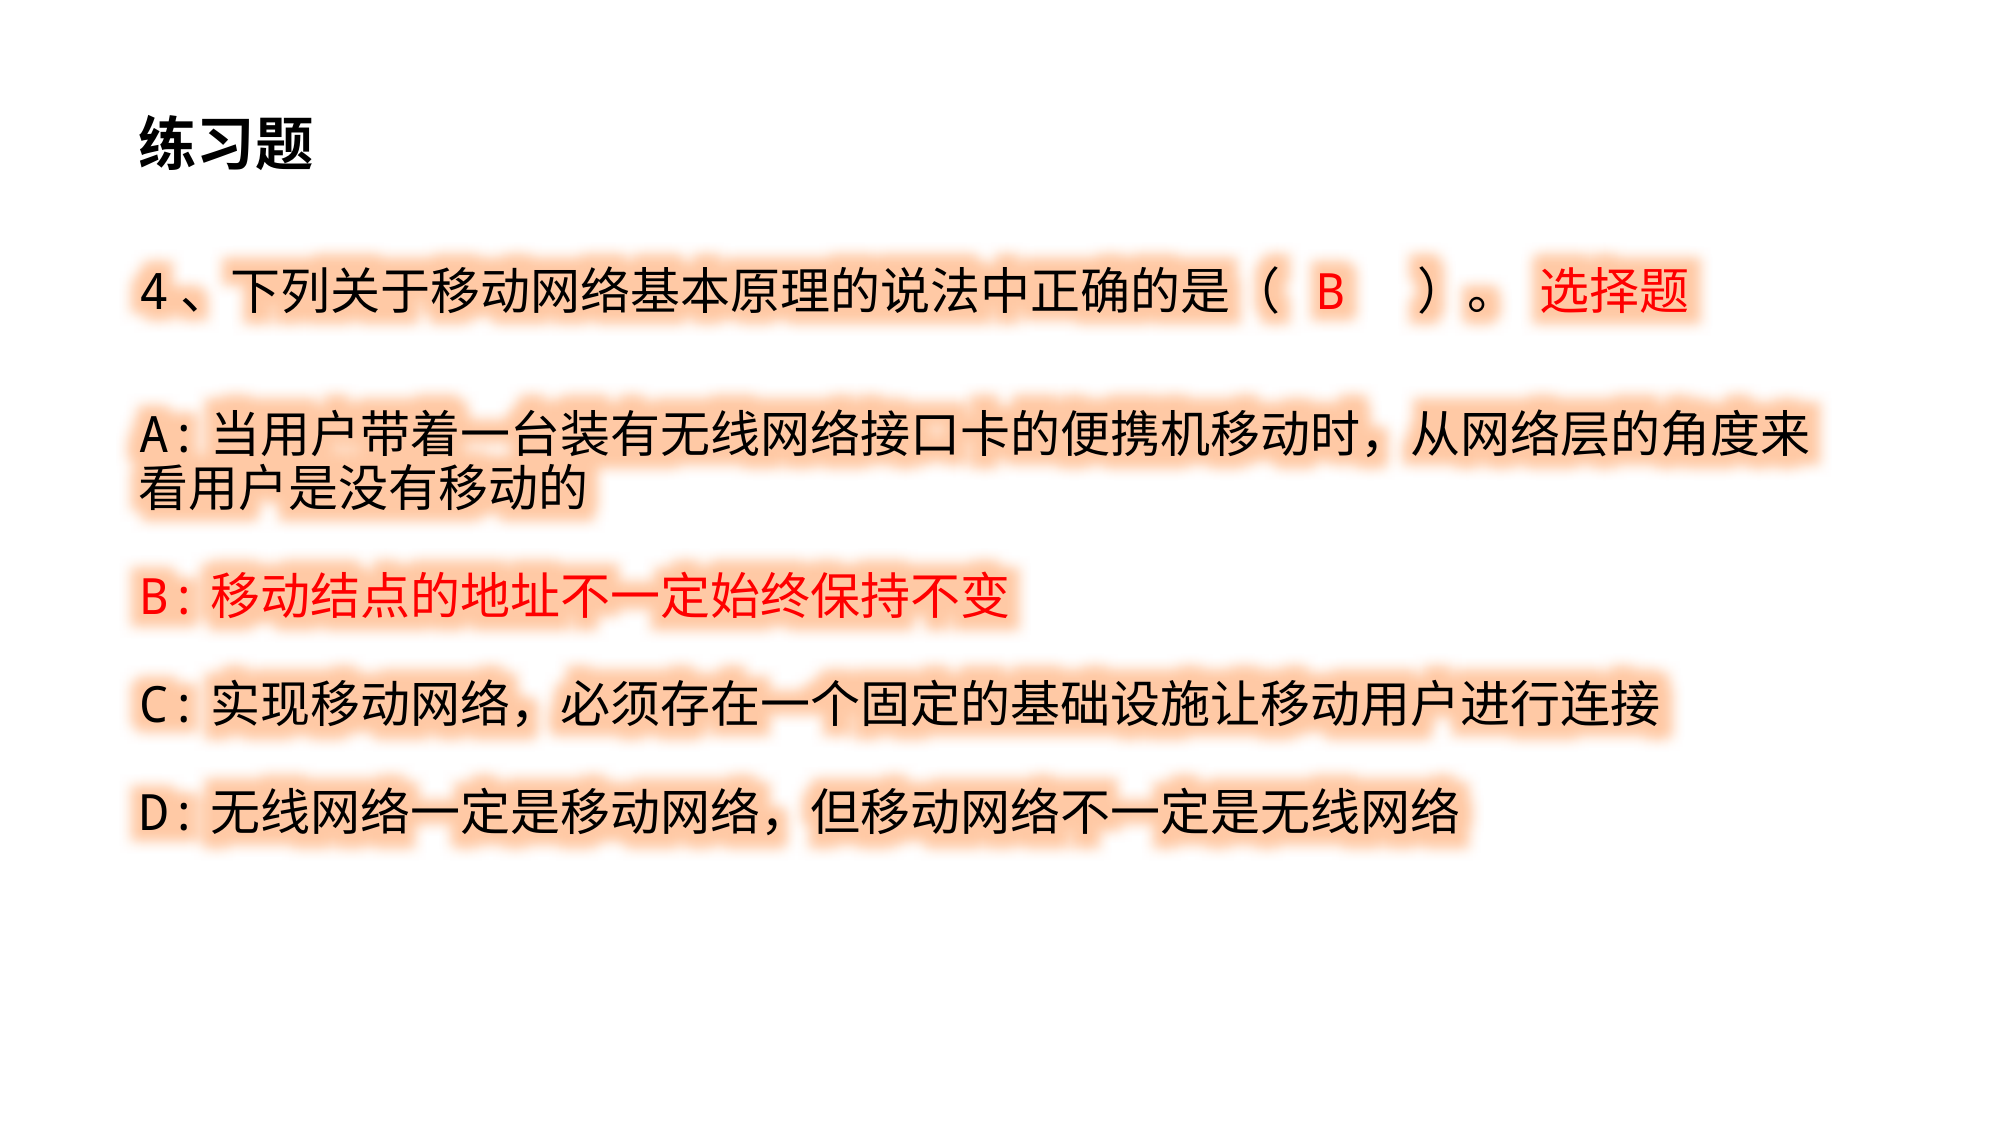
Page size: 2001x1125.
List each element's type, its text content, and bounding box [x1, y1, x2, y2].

text_box 4、下列关于移动网络基本原理的说法中正确的是（ B ）。 选择题 A:当用户带着一台装有无线网络接口卡的便携机移动时，从网络层的角度来看用户是没有移动的 B:移动结点的地址不一定始终保持不变 C:实现移动网络，必须存在一个固定的基础设施让移动用户进行连接 D:无线网络一定是移动网络，但移动网络不一定是无线网络 [120, 219, 1839, 1047]
text_box 练习题 [120, 97, 1568, 187]
